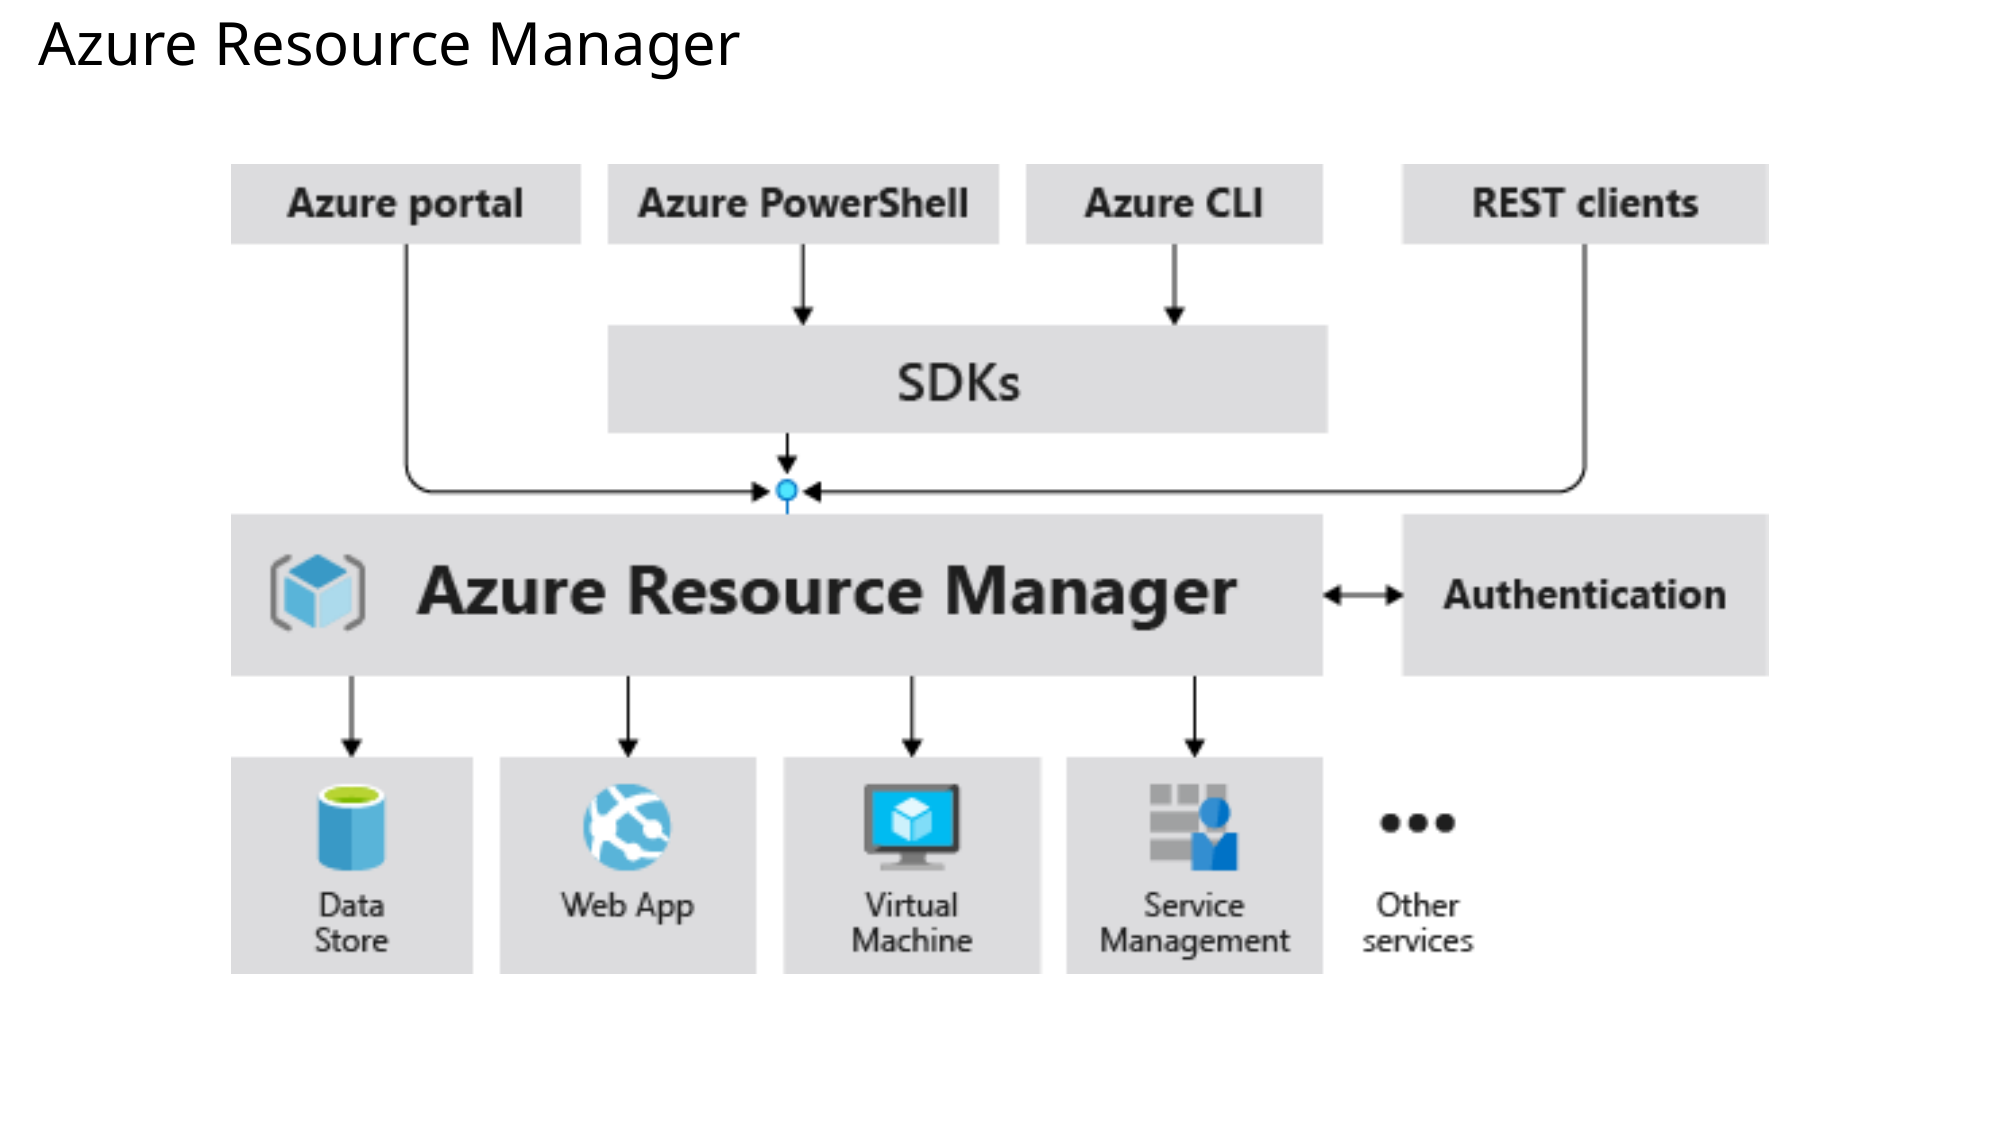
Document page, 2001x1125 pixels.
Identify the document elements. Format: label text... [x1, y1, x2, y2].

title Azure Resource Manager [23, 6, 1977, 86]
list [231, 164, 1769, 974]
